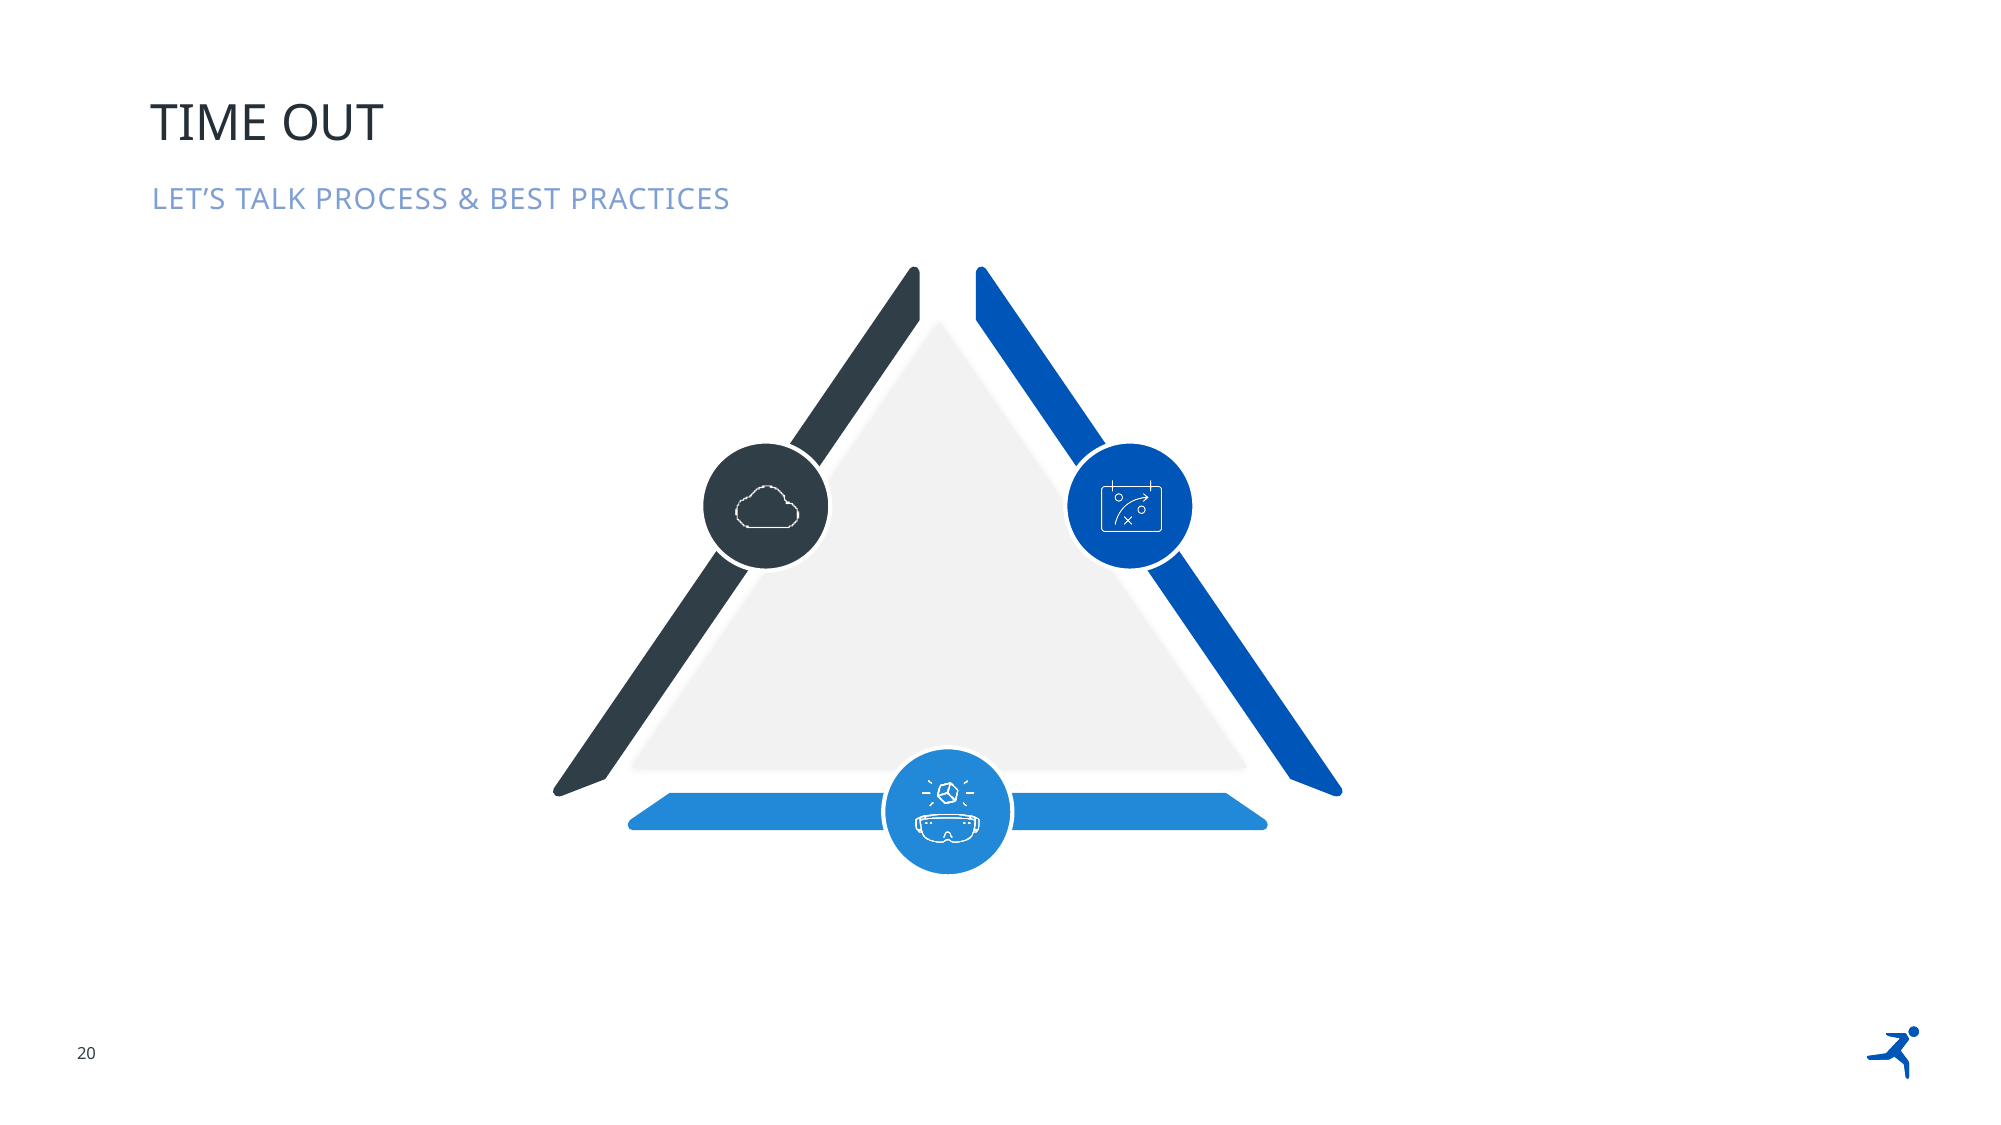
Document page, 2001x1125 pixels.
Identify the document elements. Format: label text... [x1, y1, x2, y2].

title TIME OUT [150, 99, 1847, 168]
list LET’s talk PROCESS & BEST PRACTICES [151, 162, 1848, 210]
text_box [627, 218, 1268, 877]
